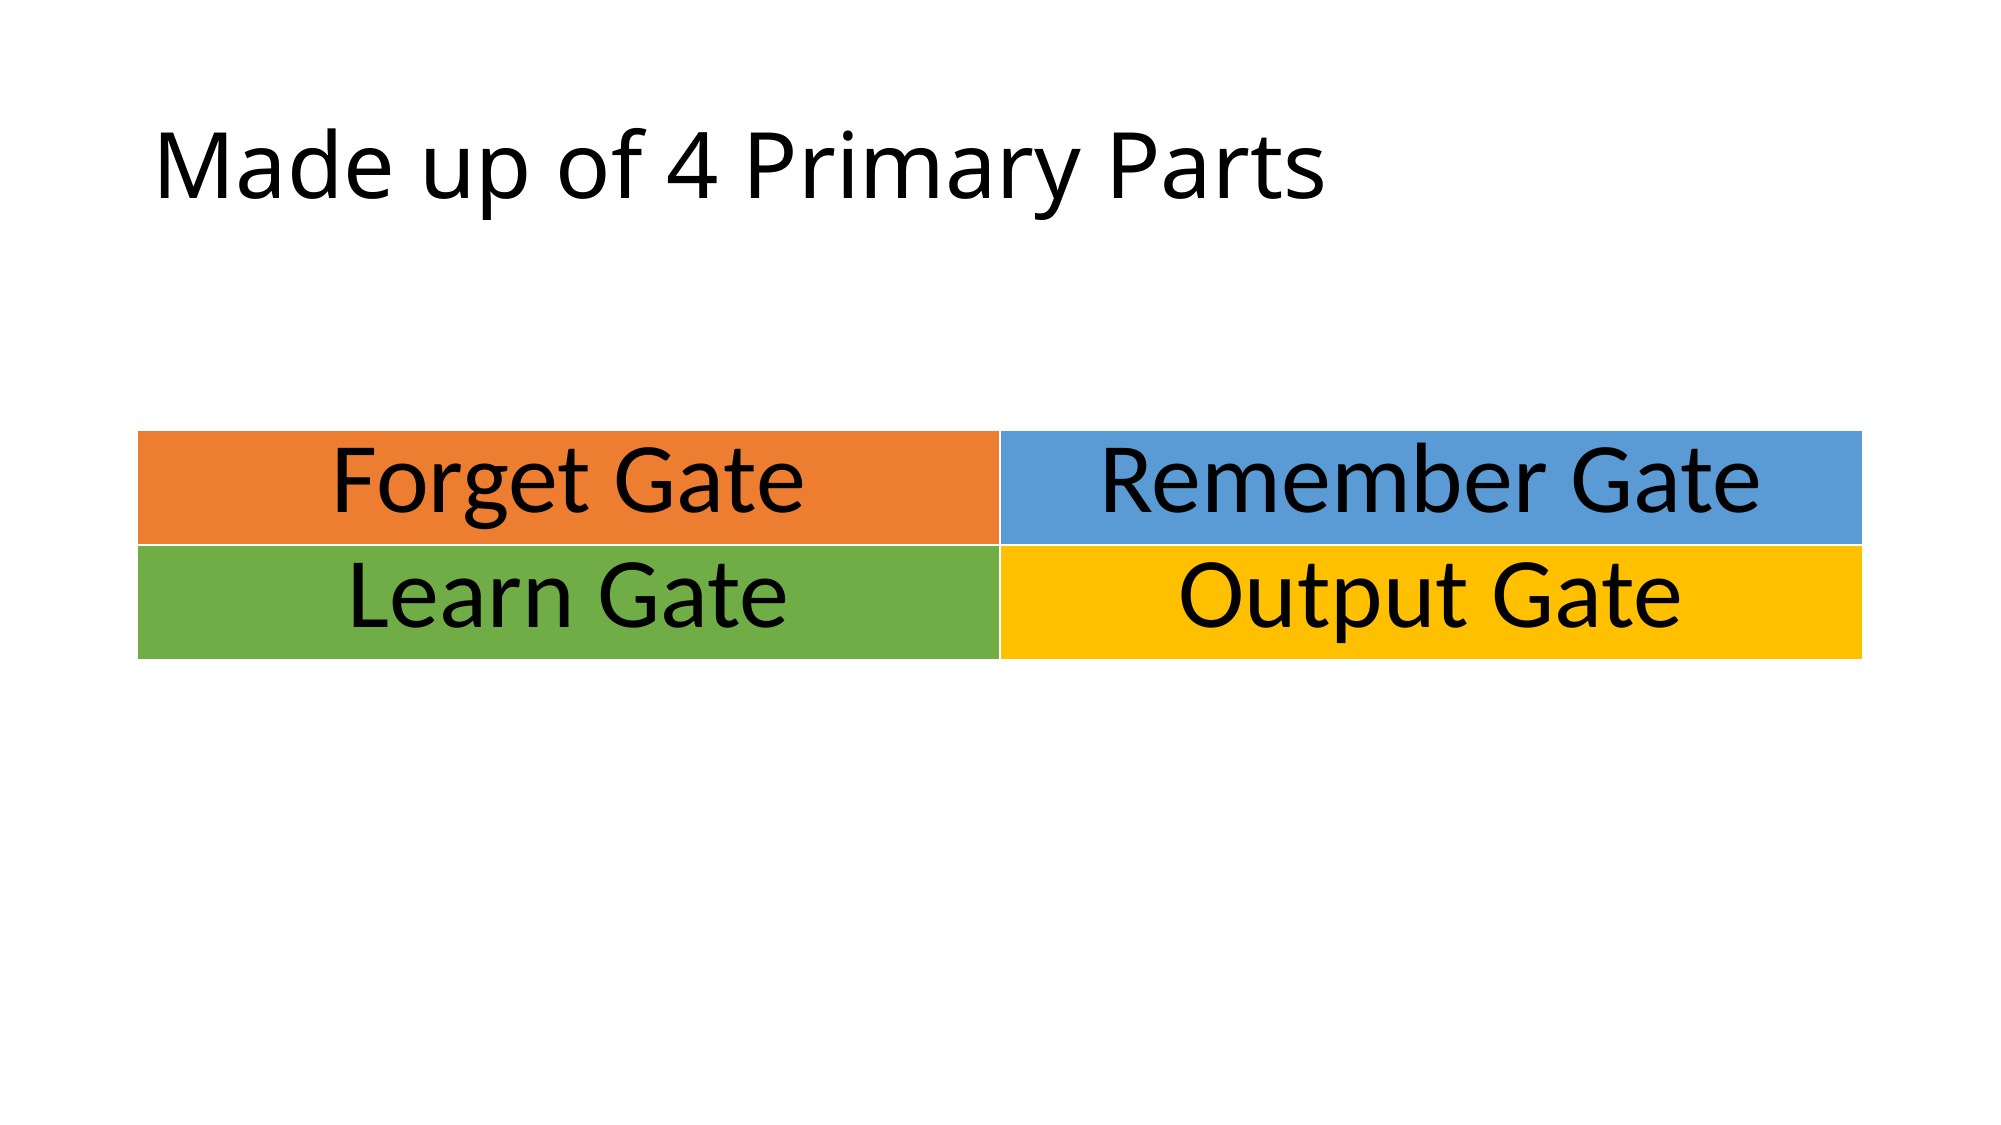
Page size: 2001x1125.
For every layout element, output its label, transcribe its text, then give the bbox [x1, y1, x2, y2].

table_header Forget Gate [138, 431, 999, 544]
table_cell Learn Gate [138, 546, 999, 659]
table_header Remember Gate [1001, 431, 1862, 544]
title Made up of 4 Primary Parts [137, 59, 1863, 278]
table_cell Output Gate [1001, 546, 1862, 659]
